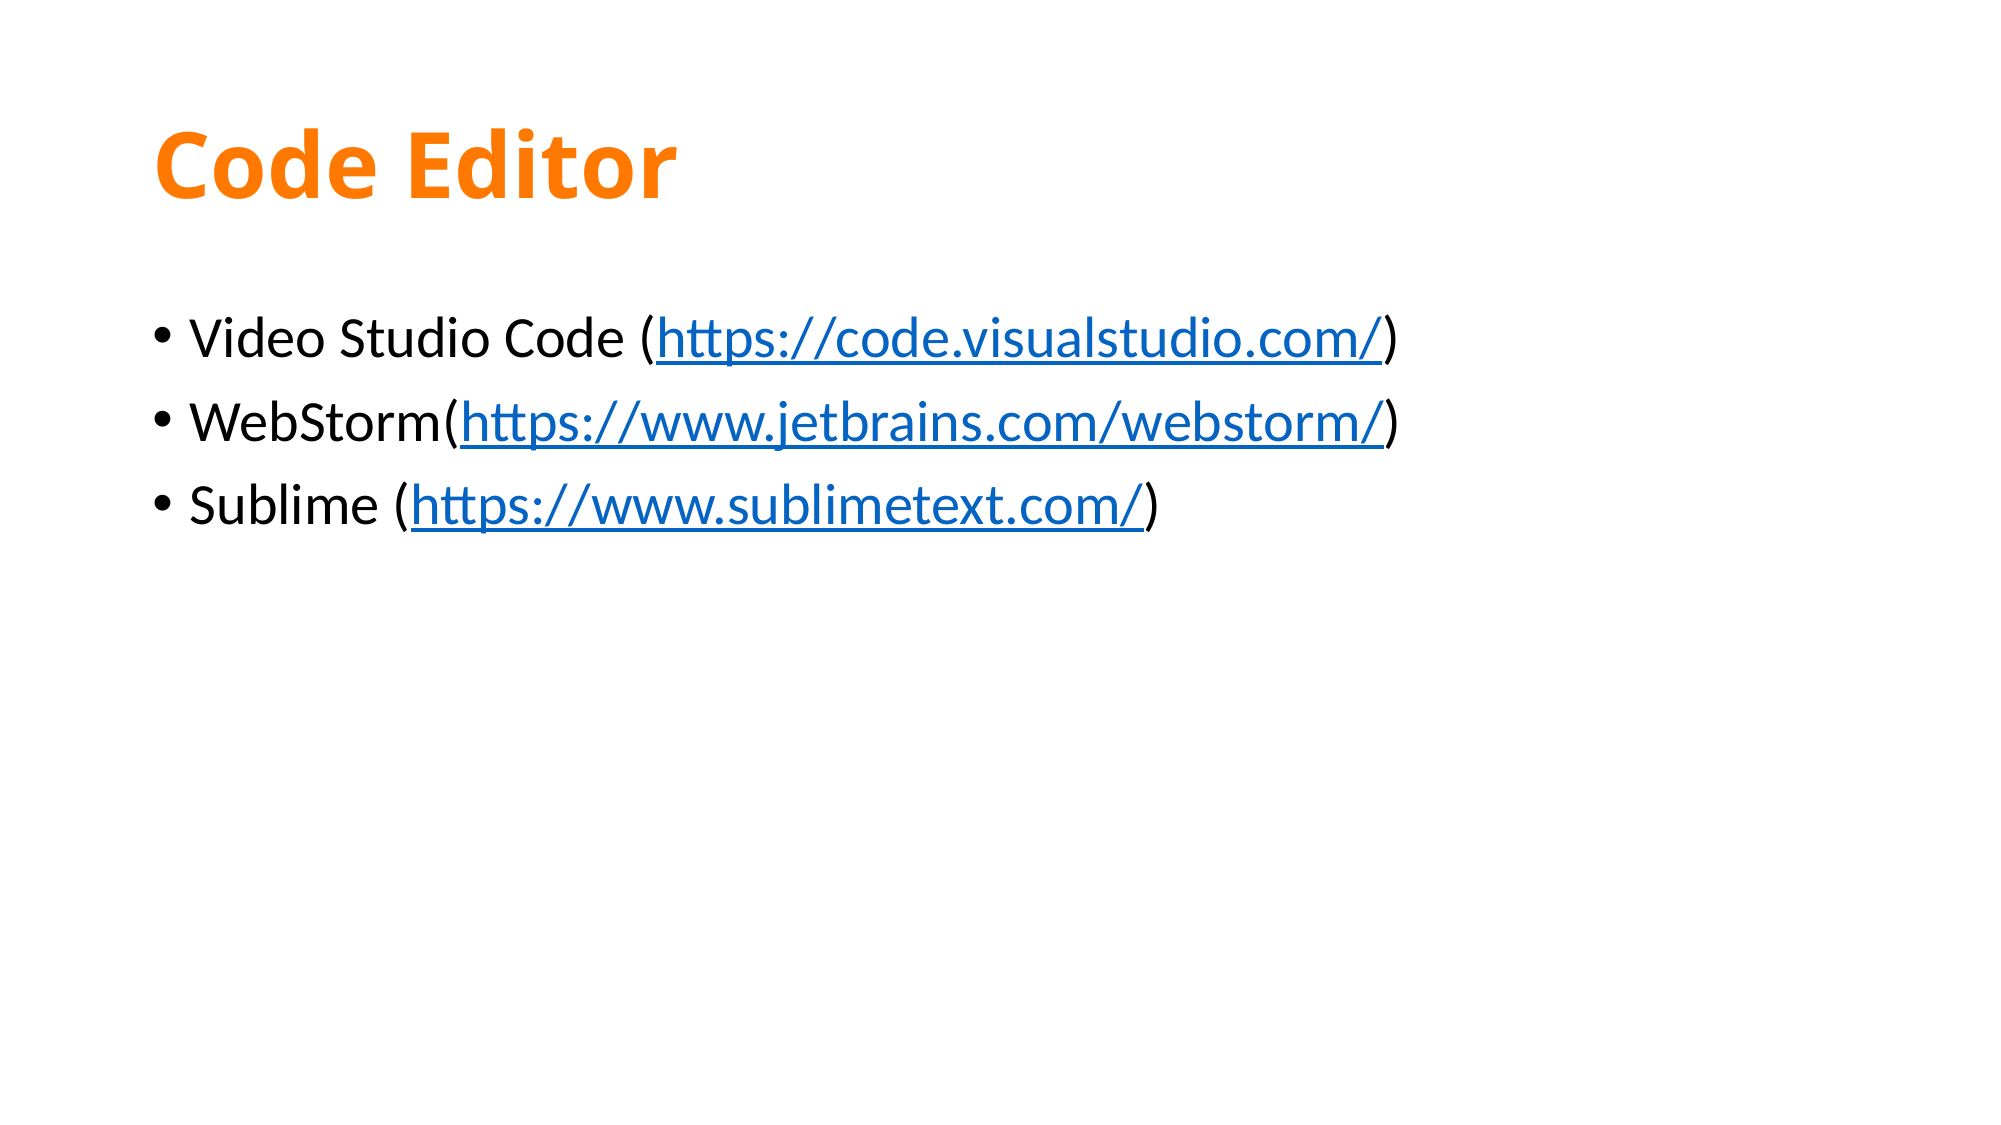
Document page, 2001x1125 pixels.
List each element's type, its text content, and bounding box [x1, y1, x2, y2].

title Code Editor [137, 59, 1863, 278]
list Video Studio Code (https://code.visualstudio.com/) WebStorm(https://www.jetbrains.com/webstorm/) Sublime (https://www.sublimetext.com/) [137, 299, 1863, 1014]
